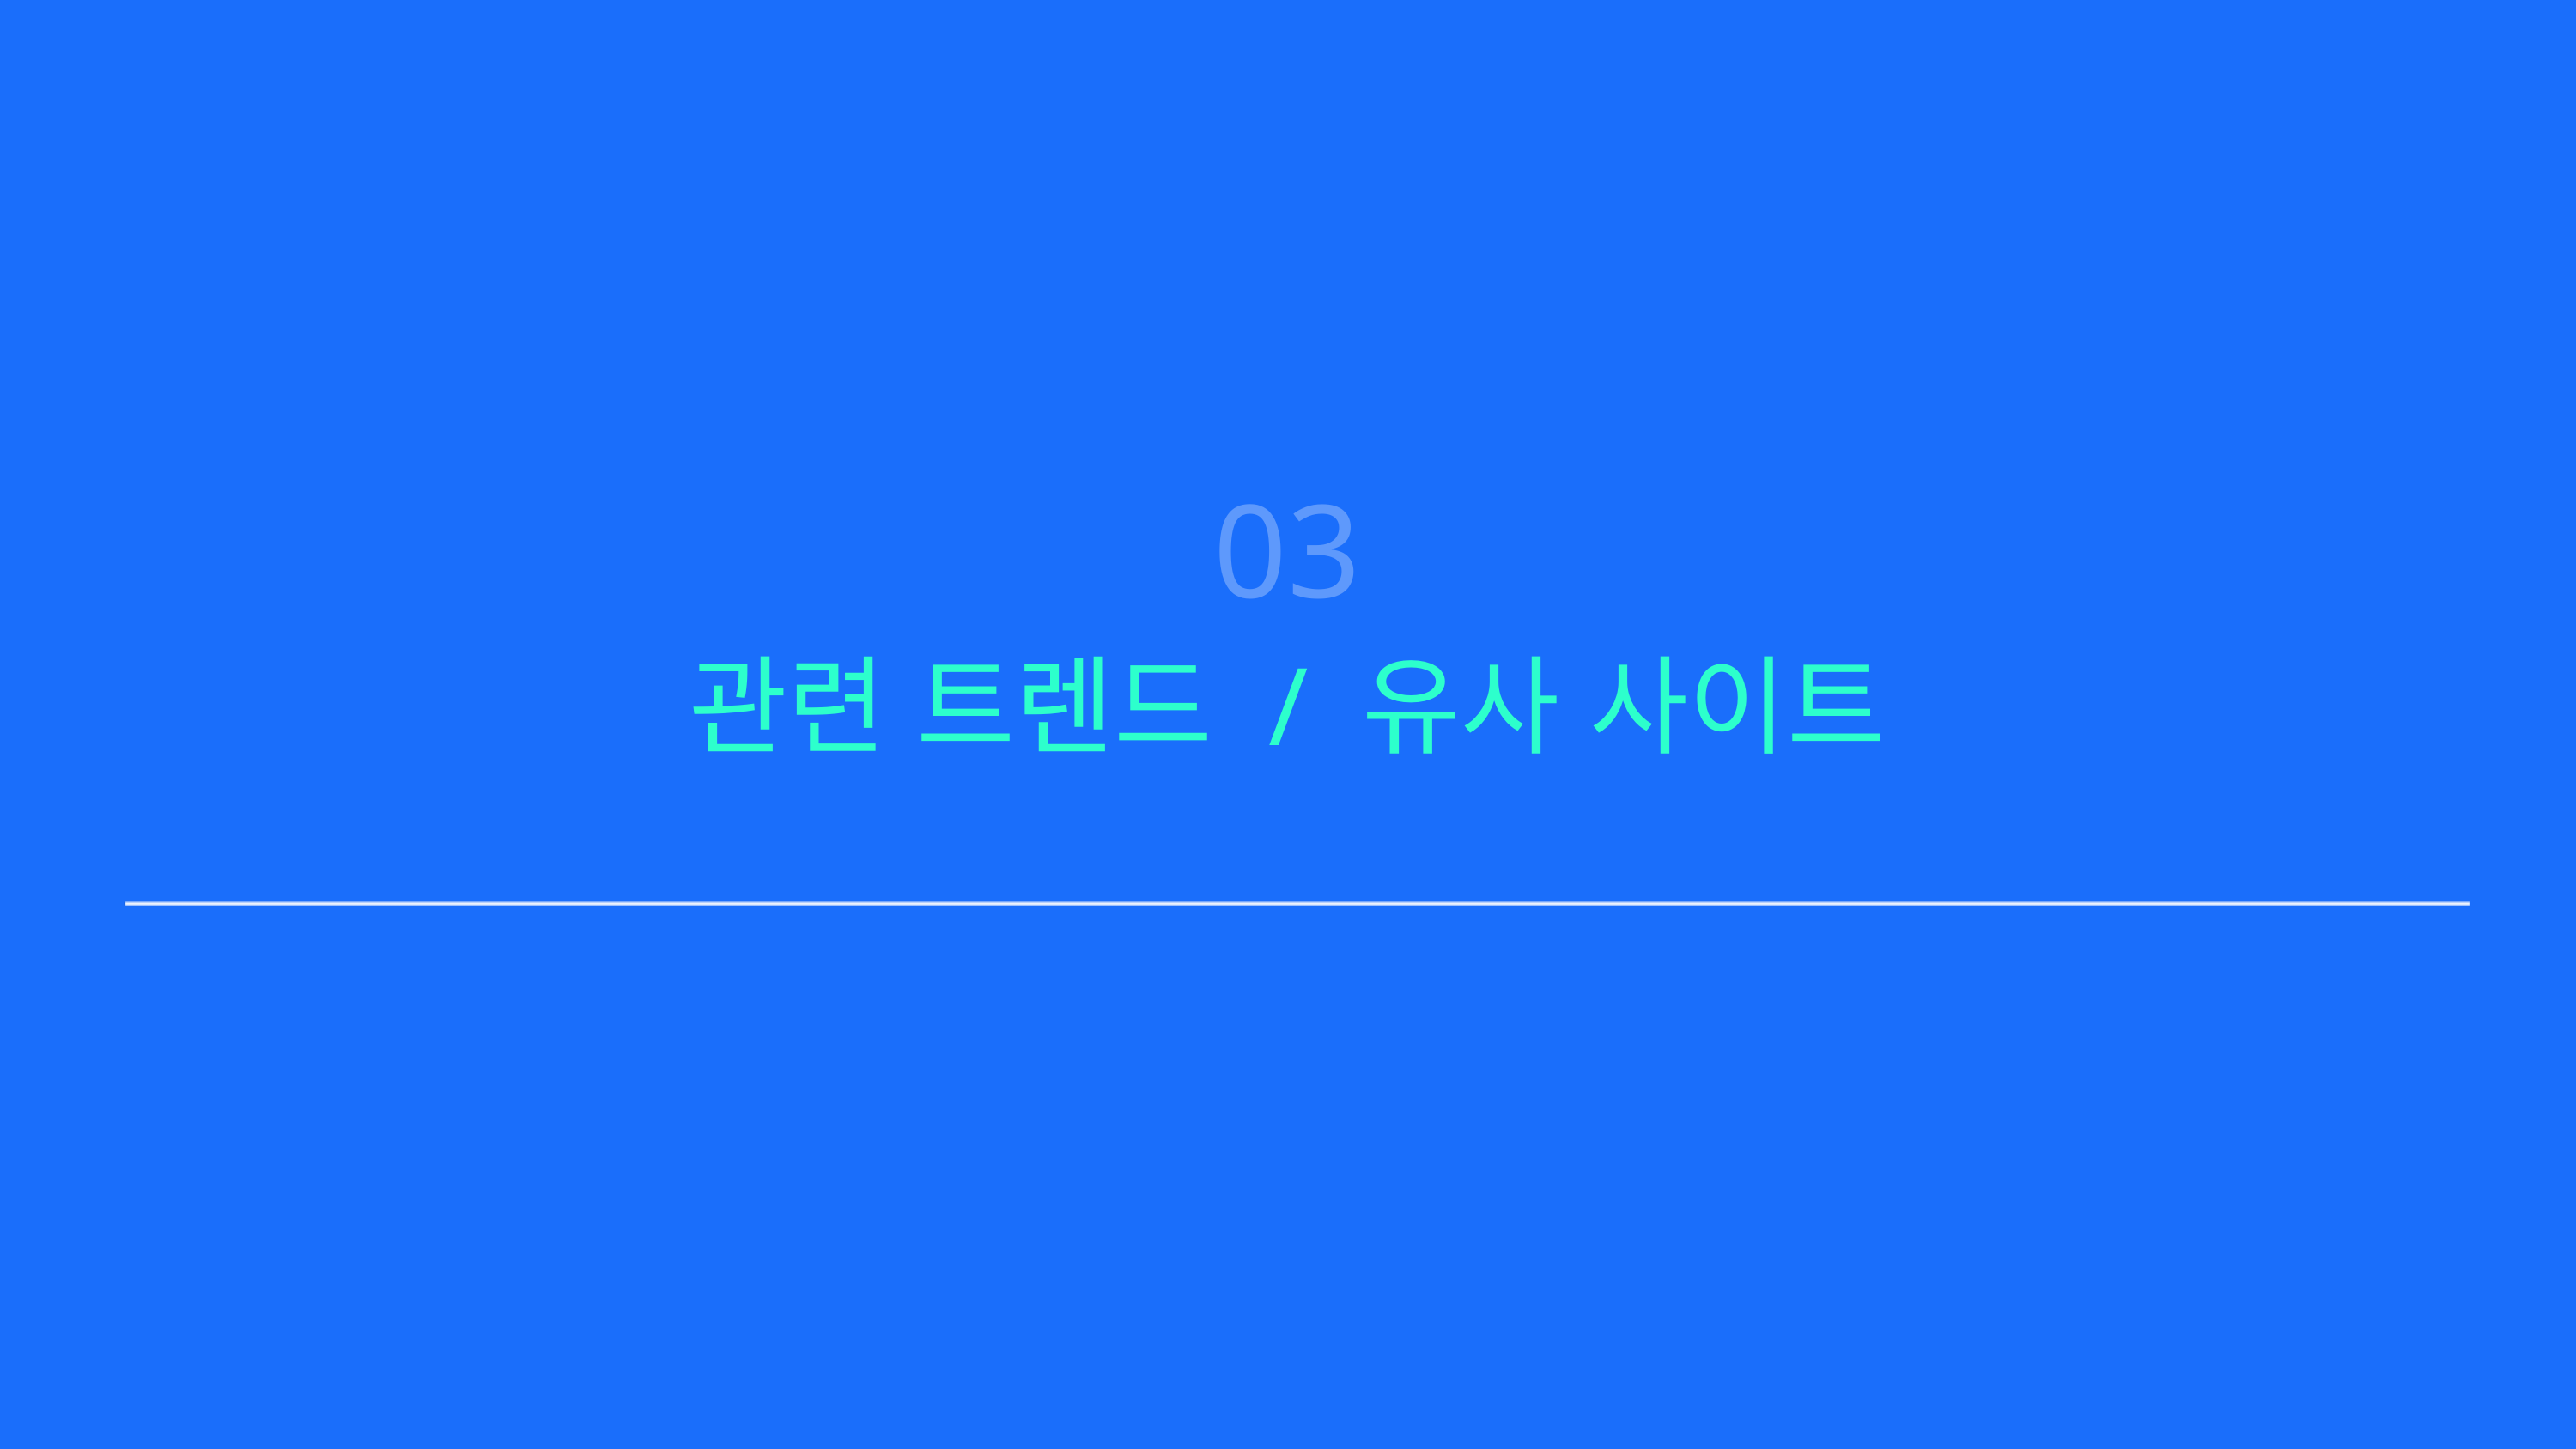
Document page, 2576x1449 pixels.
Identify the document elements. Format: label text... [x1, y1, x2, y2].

text_box 관련 트렌드 / 유사 사이트 [643, 632, 1932, 773]
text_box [106, 901, 2470, 906]
text_box 03 [1075, 463, 1499, 630]
